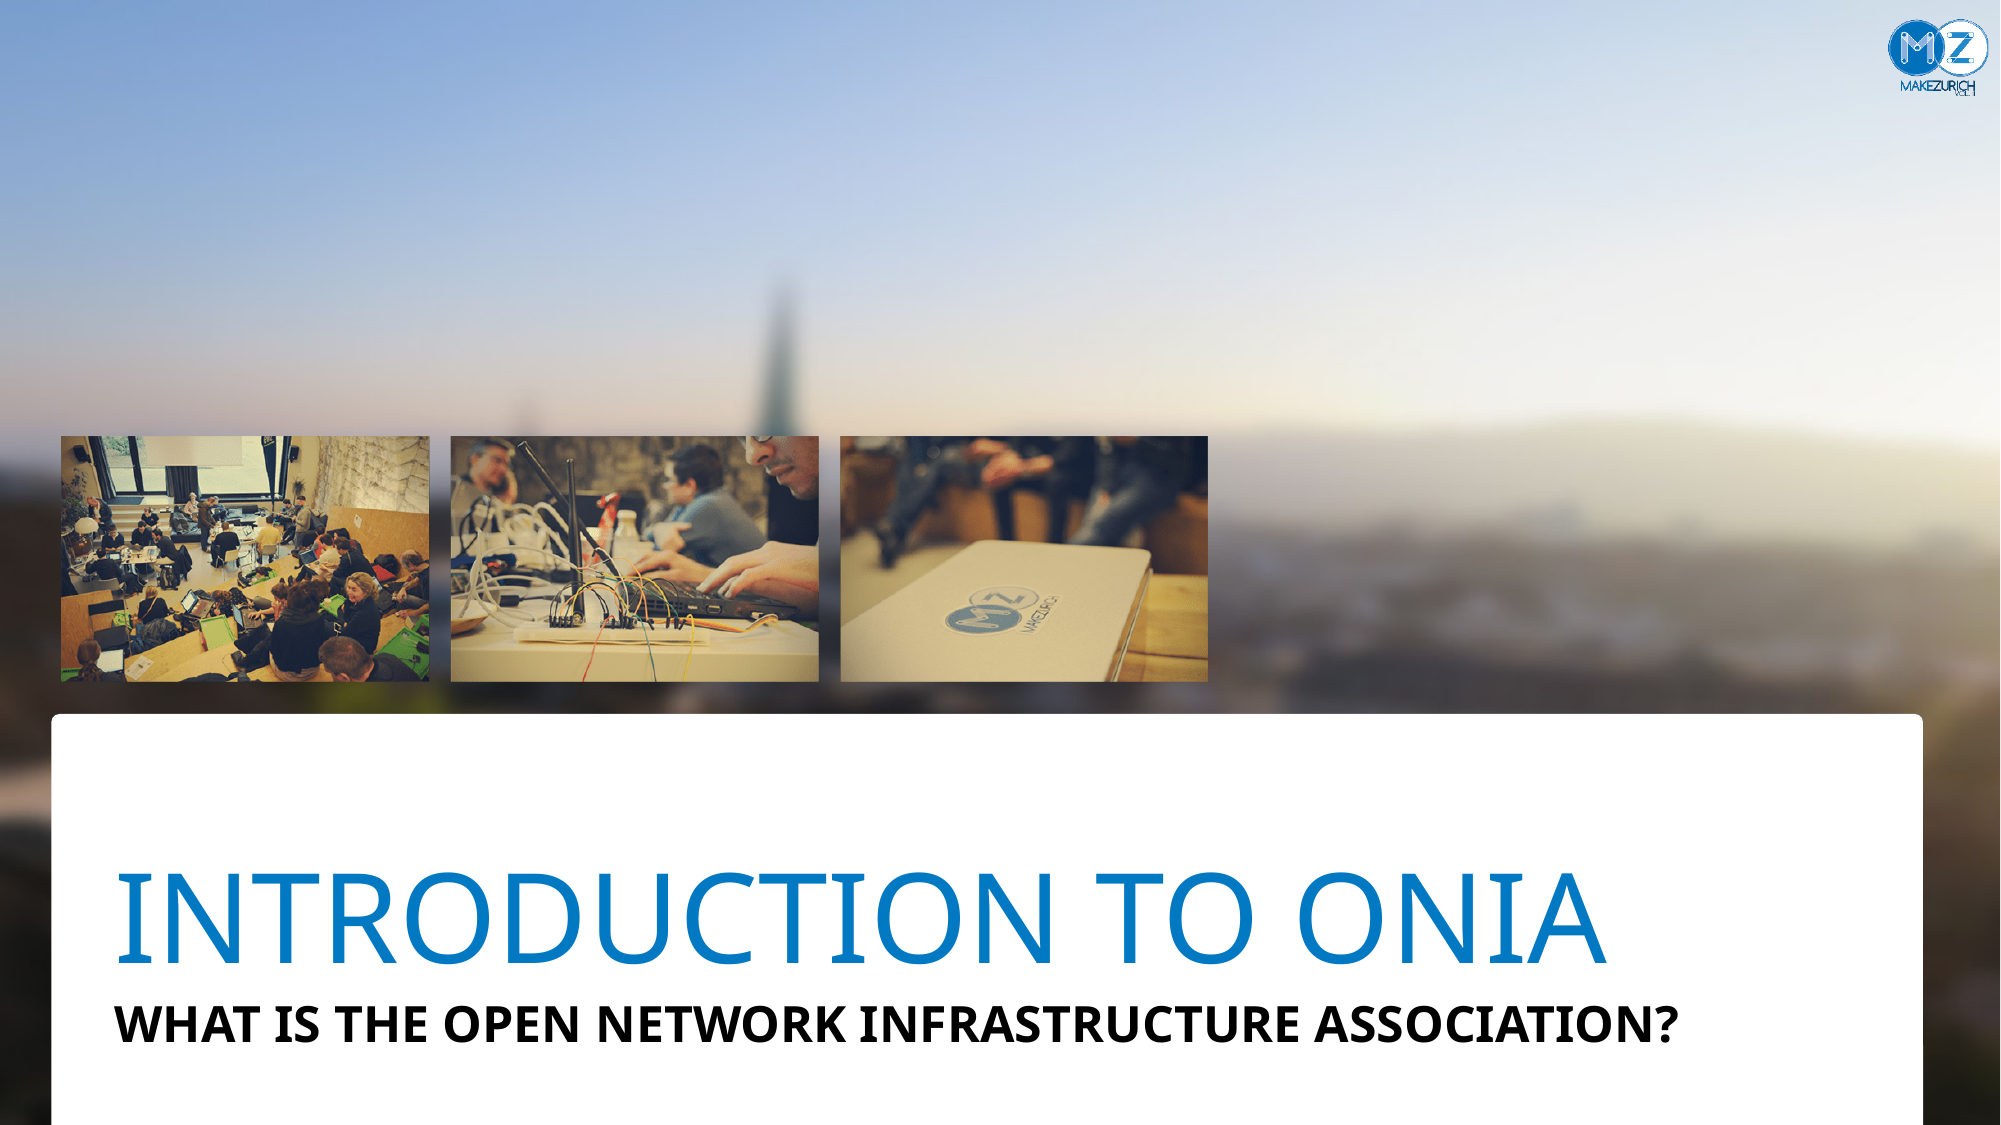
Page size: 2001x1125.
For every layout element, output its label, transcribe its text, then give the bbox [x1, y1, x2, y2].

picture [0, 0, 2001, 1125]
title Introduction to ONIA [99, 740, 1750, 992]
subtitle What is the Open Network Infrastructure Association? [99, 992, 1750, 1125]
